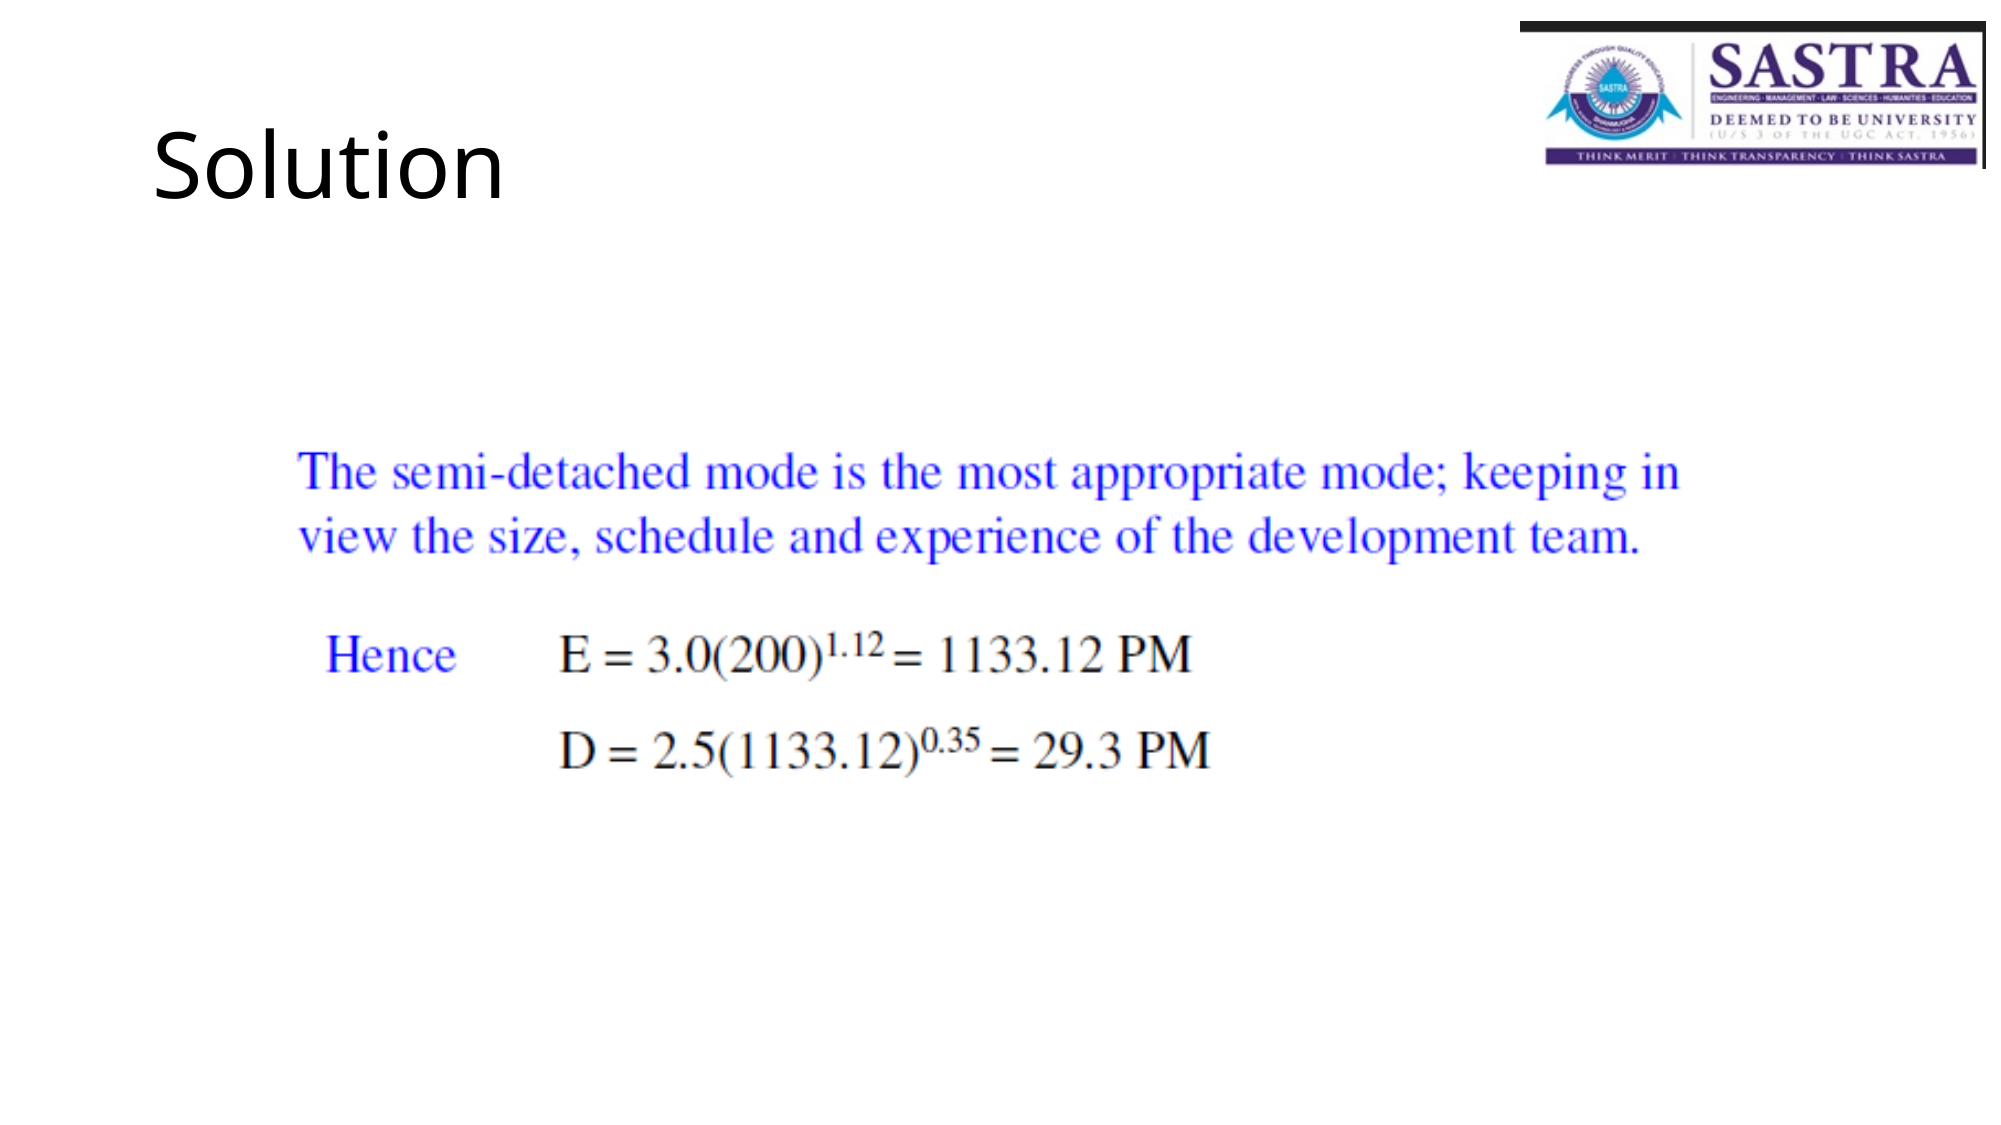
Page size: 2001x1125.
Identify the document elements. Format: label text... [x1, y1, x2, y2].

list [249, 398, 1750, 840]
title Solution [137, 59, 1863, 278]
picture [1520, 21, 1986, 169]
